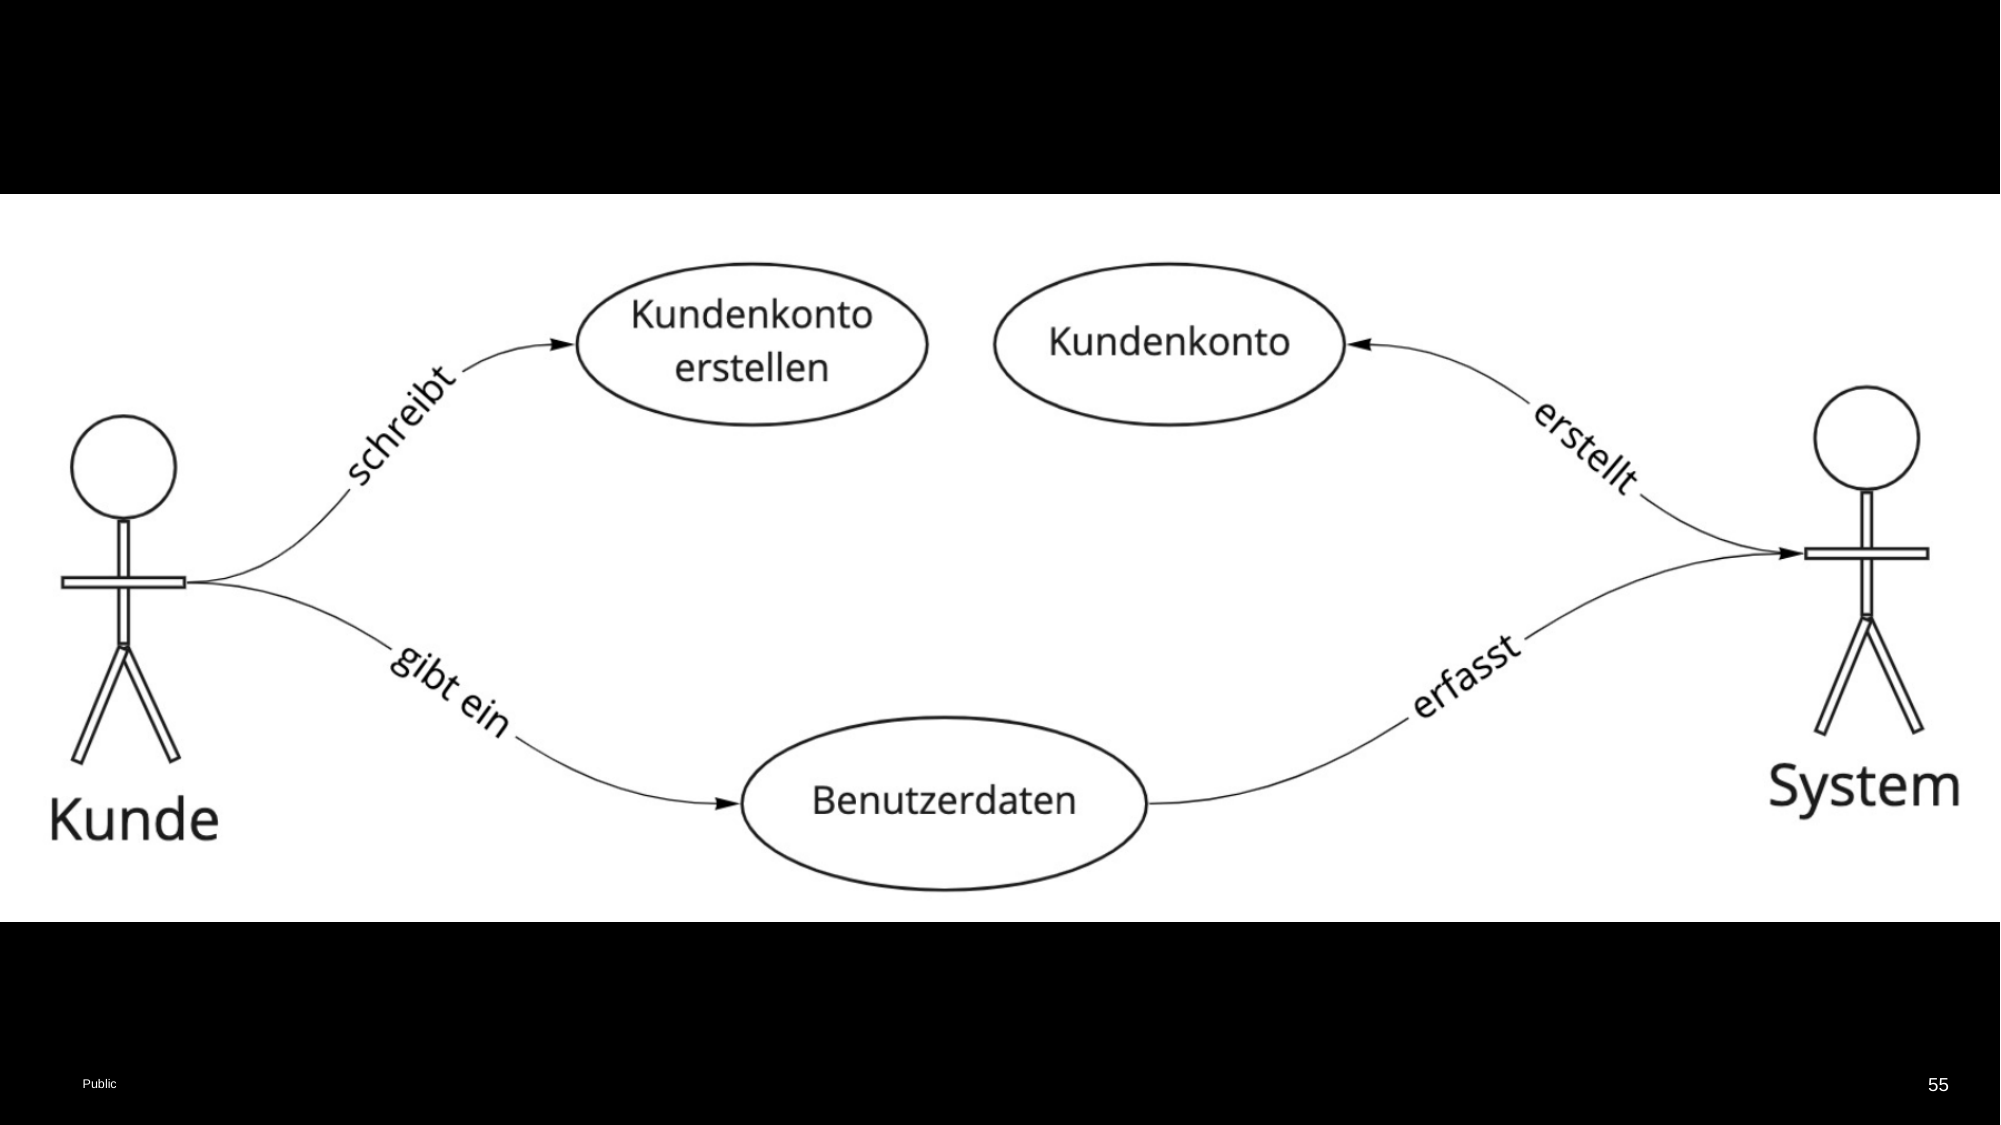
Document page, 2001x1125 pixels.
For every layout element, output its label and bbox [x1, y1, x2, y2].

picture [0, 194, 2001, 922]
